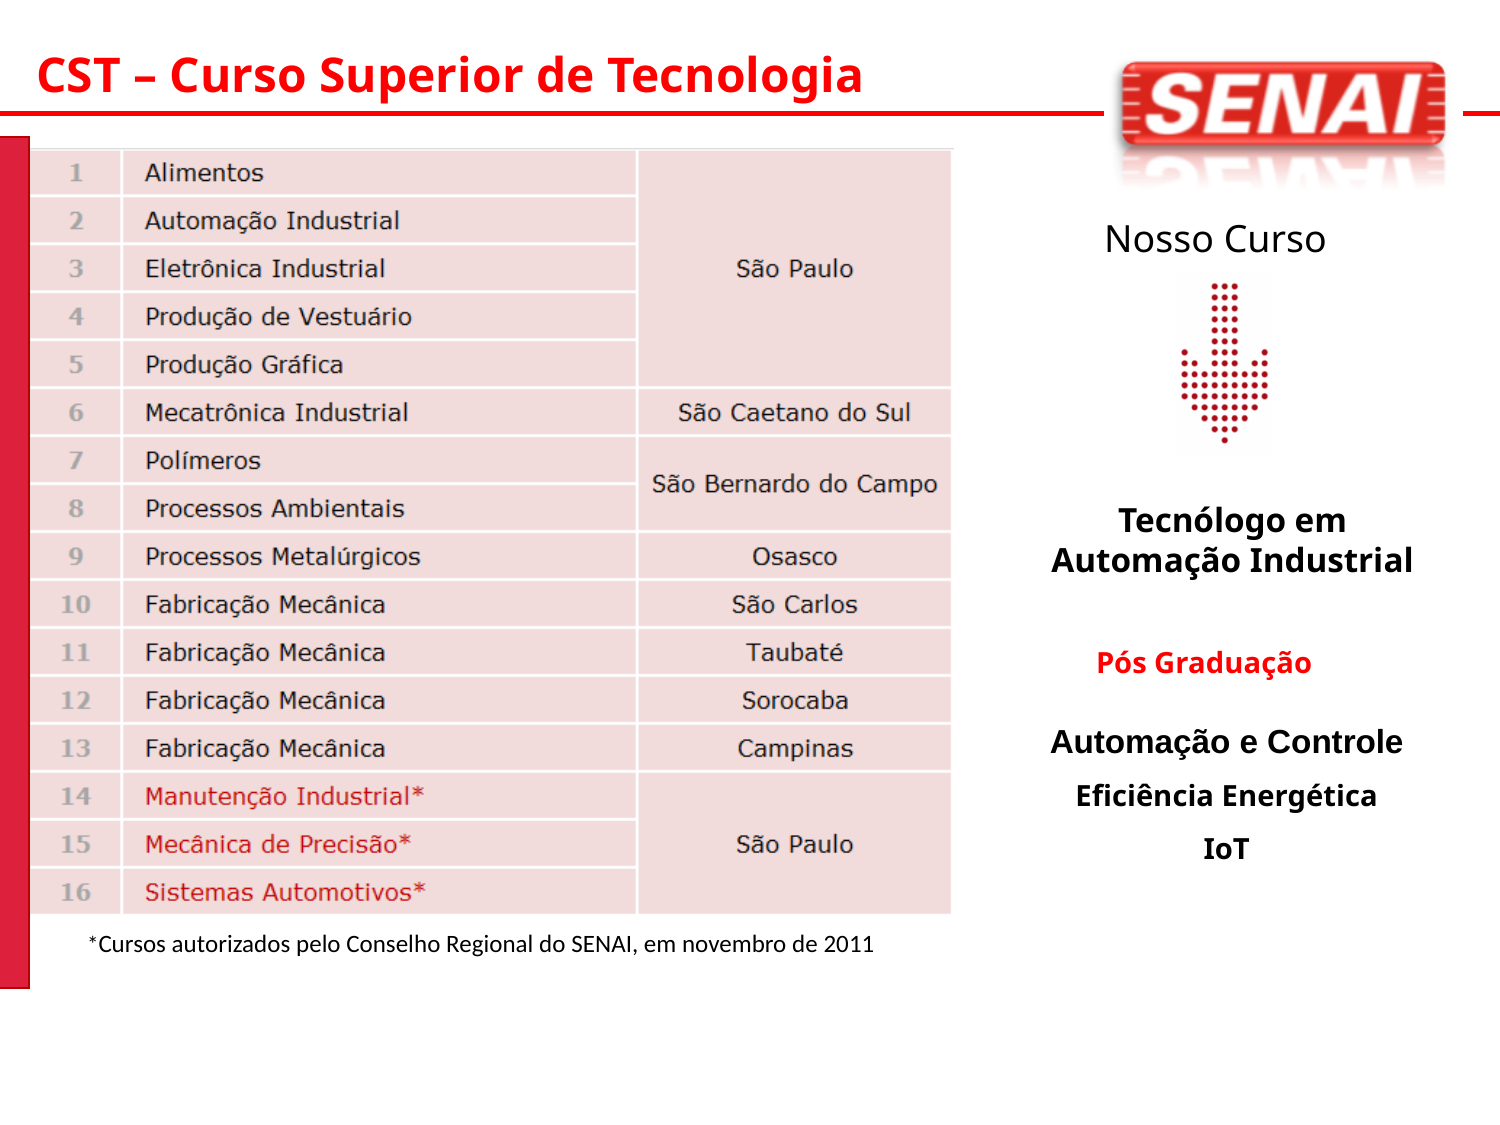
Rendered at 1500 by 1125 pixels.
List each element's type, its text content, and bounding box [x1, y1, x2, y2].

picture [1131, 274, 1315, 457]
text_box Nosso Curso [1089, 208, 1357, 268]
text_box *Cursos autorizados pelo Conselho Regional do SENAI, em novembro de 2011 [72, 920, 912, 965]
picture [29, 148, 954, 917]
picture [1104, 48, 1463, 203]
text_box Automação e Controle Eficiência Energética IoT [1026, 692, 1428, 1000]
text_box CST – Curso Superior de Tecnologia [4, 18, 881, 114]
text_box [0, 136, 30, 989]
text_box Tecnólogo em Automação Industrial [1009, 491, 1456, 587]
text_box Pós Graduação [1081, 636, 1365, 687]
